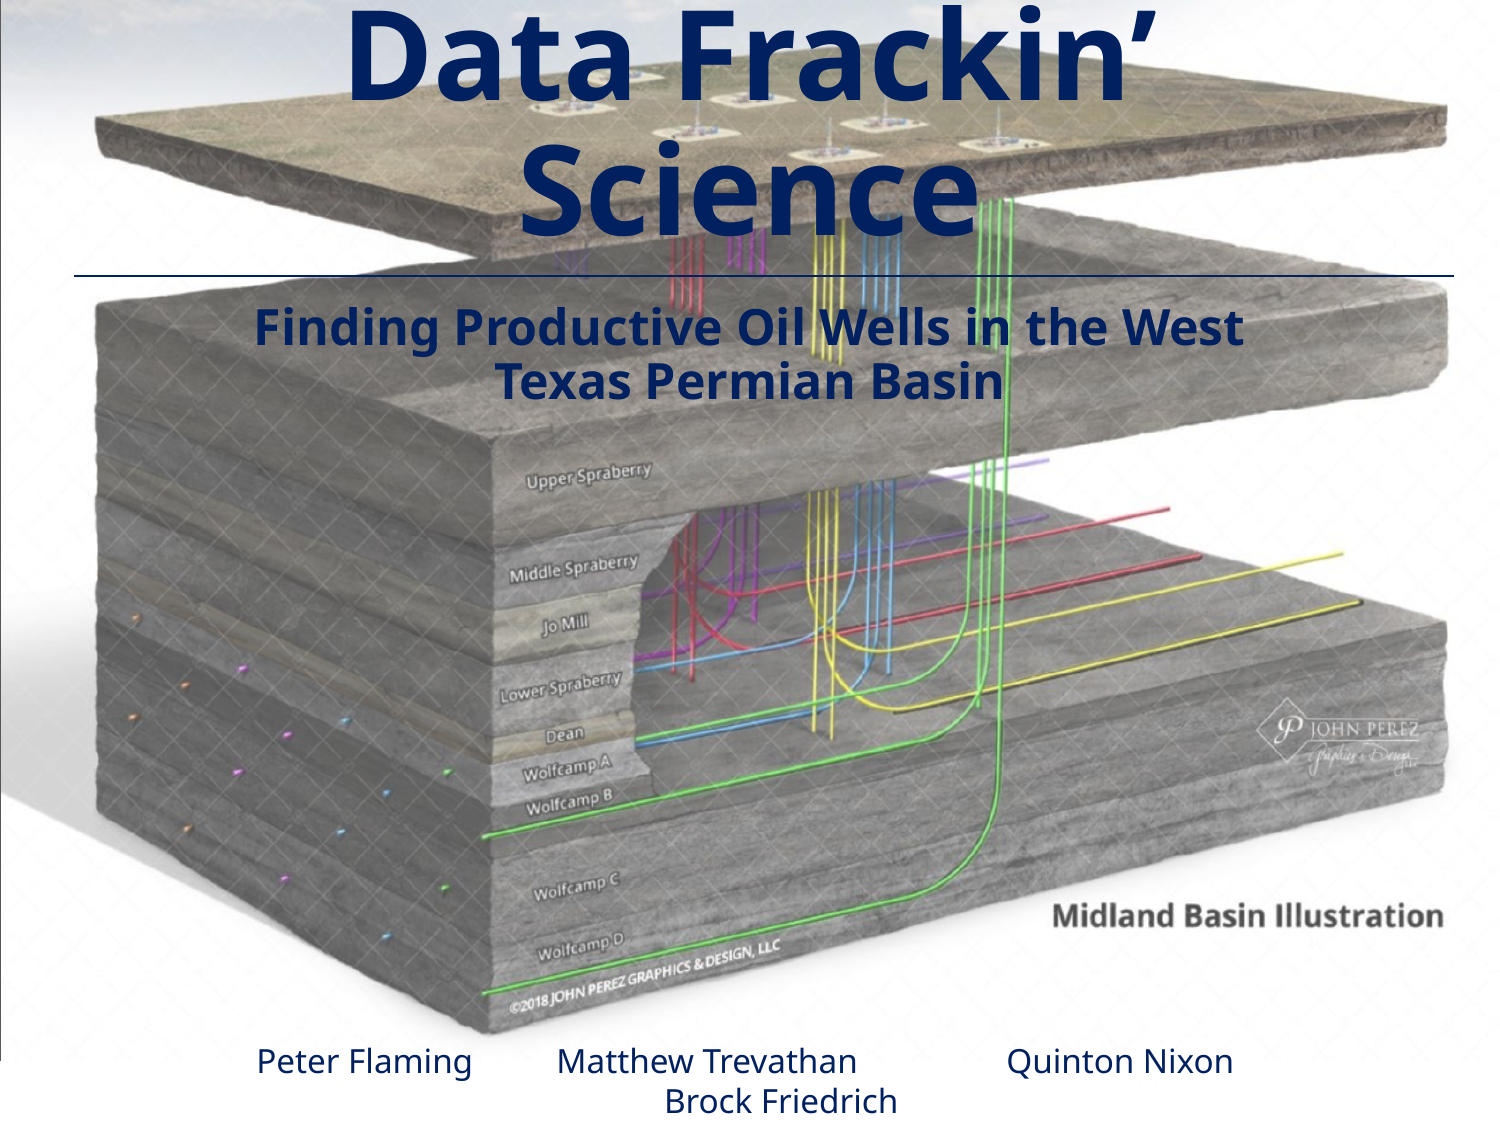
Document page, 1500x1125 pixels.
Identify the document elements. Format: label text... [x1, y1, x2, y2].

picture [0, 0, 1500, 1061]
text_box Peter Flaming Matthew Trevathan Quinton Nixon Brock Friedrich [218, 1061, 1344, 1125]
